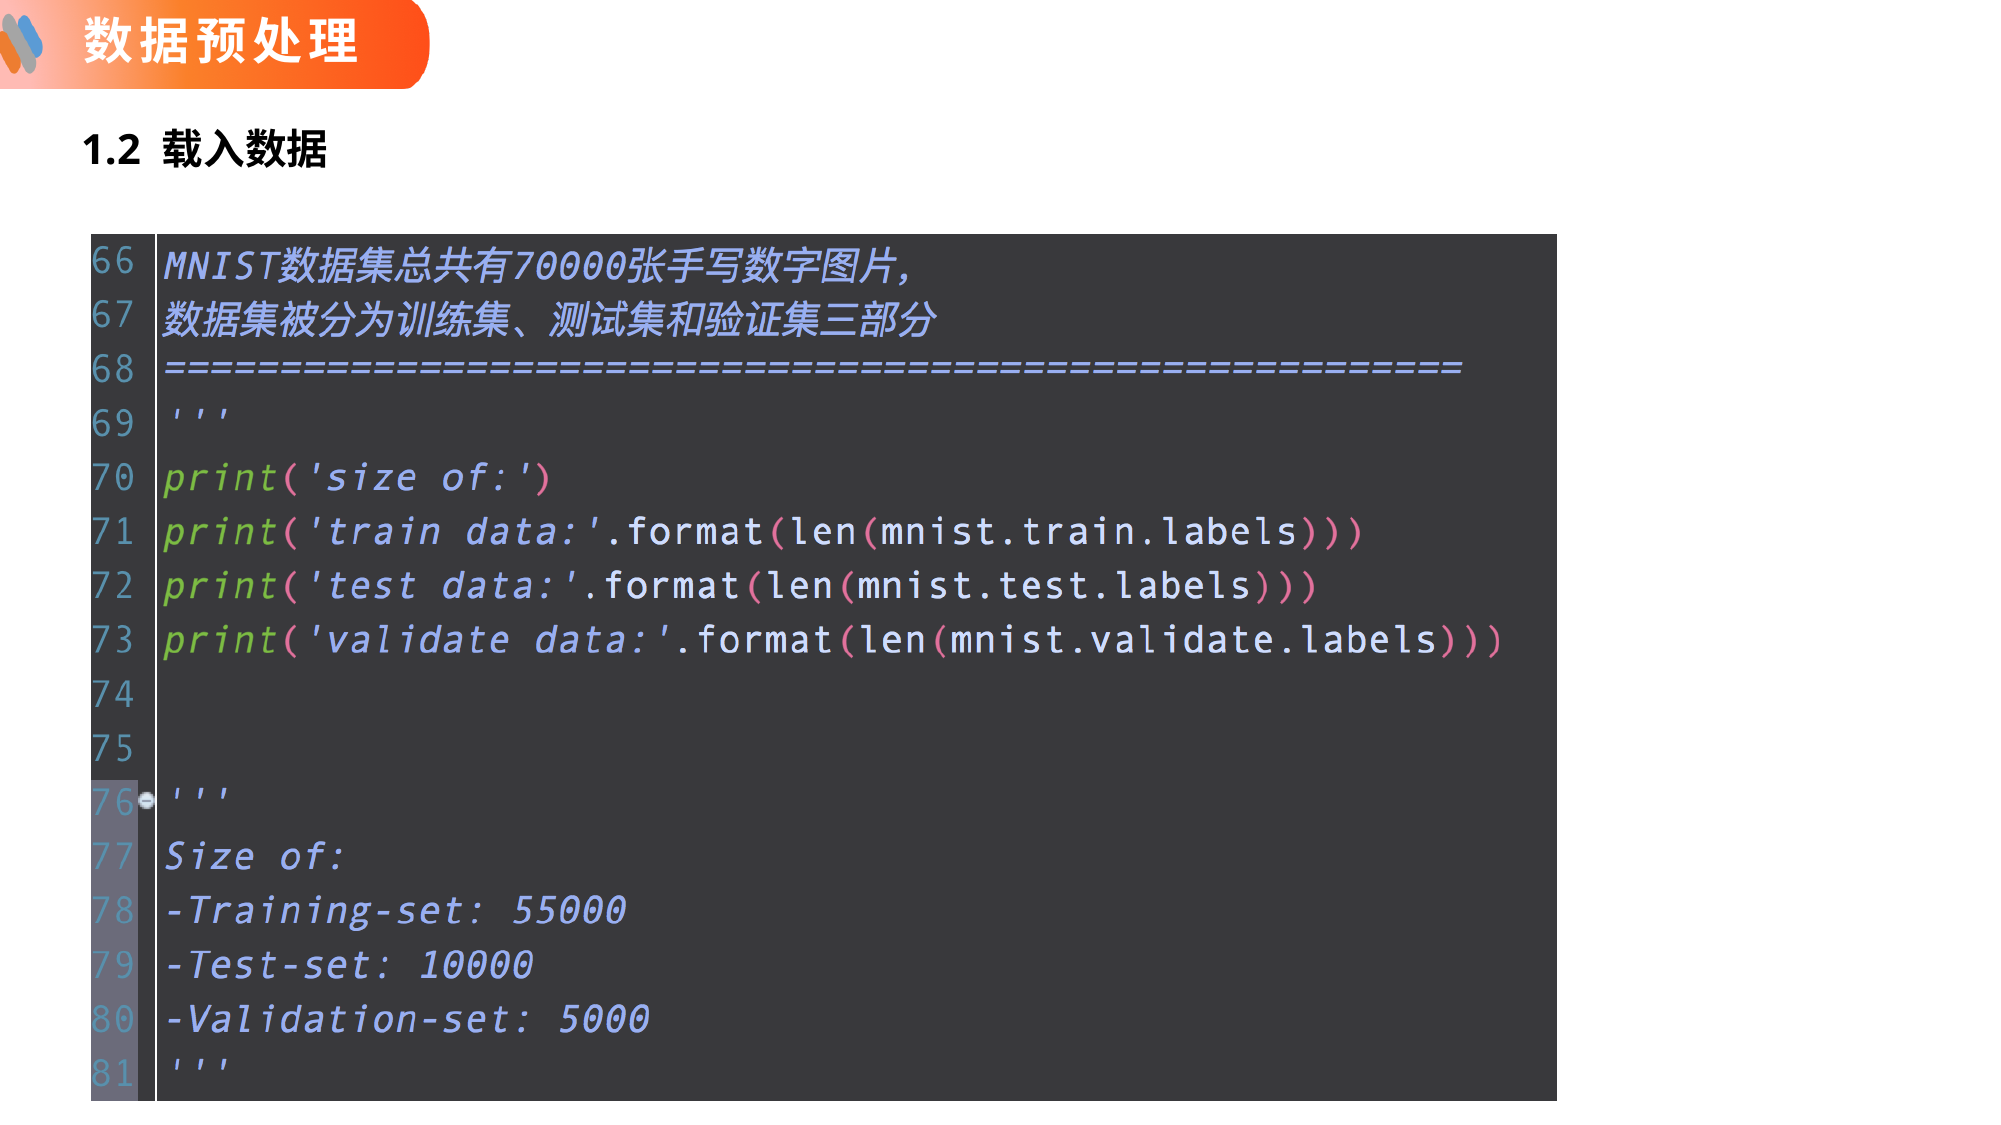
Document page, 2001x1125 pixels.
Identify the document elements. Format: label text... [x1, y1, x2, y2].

picture [91, 234, 1557, 1101]
title 数据预处理 [0, 0, 430, 89]
text_box 1.2 载入数据 [66, 115, 344, 180]
